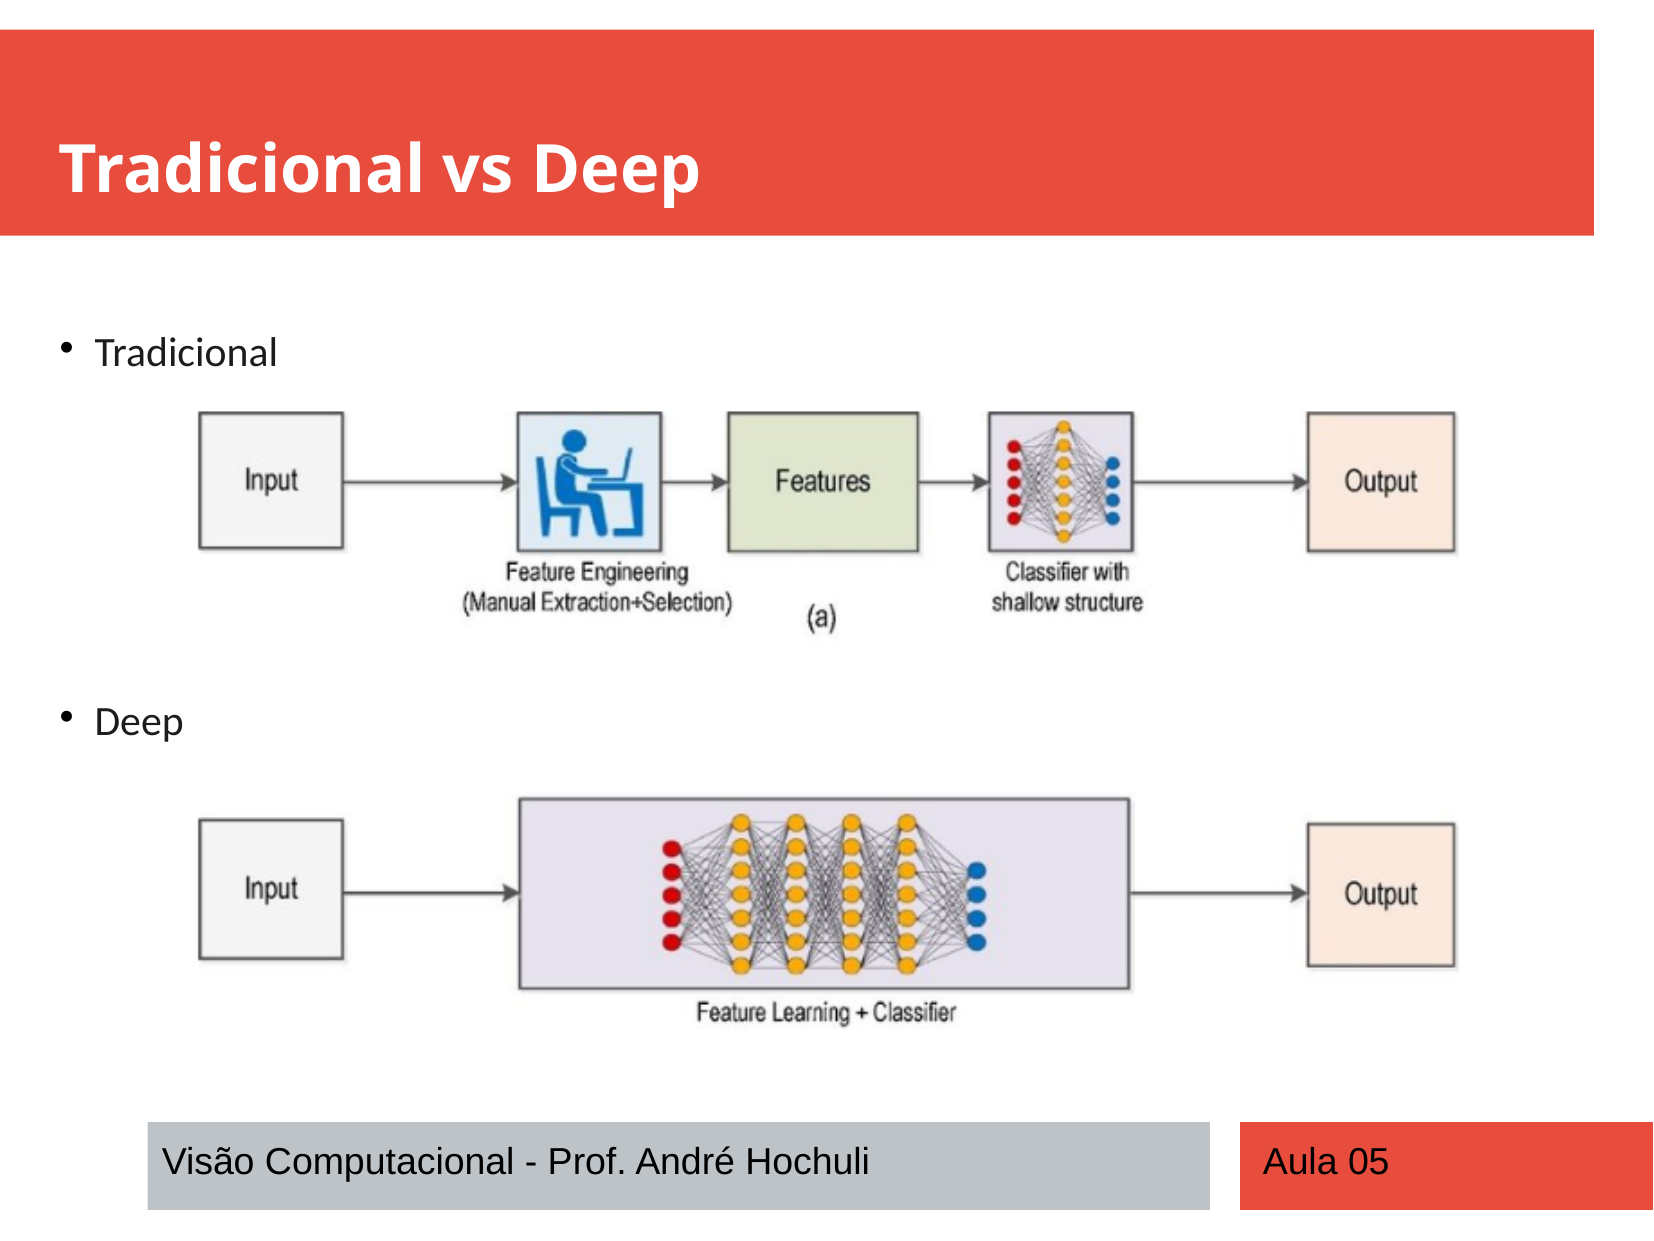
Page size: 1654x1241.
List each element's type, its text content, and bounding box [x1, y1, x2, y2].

text_box Tradicional Deep [59, 324, 1565, 1092]
text_box Visão Computacional - Prof. André Hochuli [147, 1129, 1205, 1189]
picture [194, 410, 1459, 647]
text_box Tradicional vs Deep [59, 59, 1594, 206]
text_box Aula 05 [1248, 1129, 1623, 1189]
picture [194, 792, 1459, 1029]
